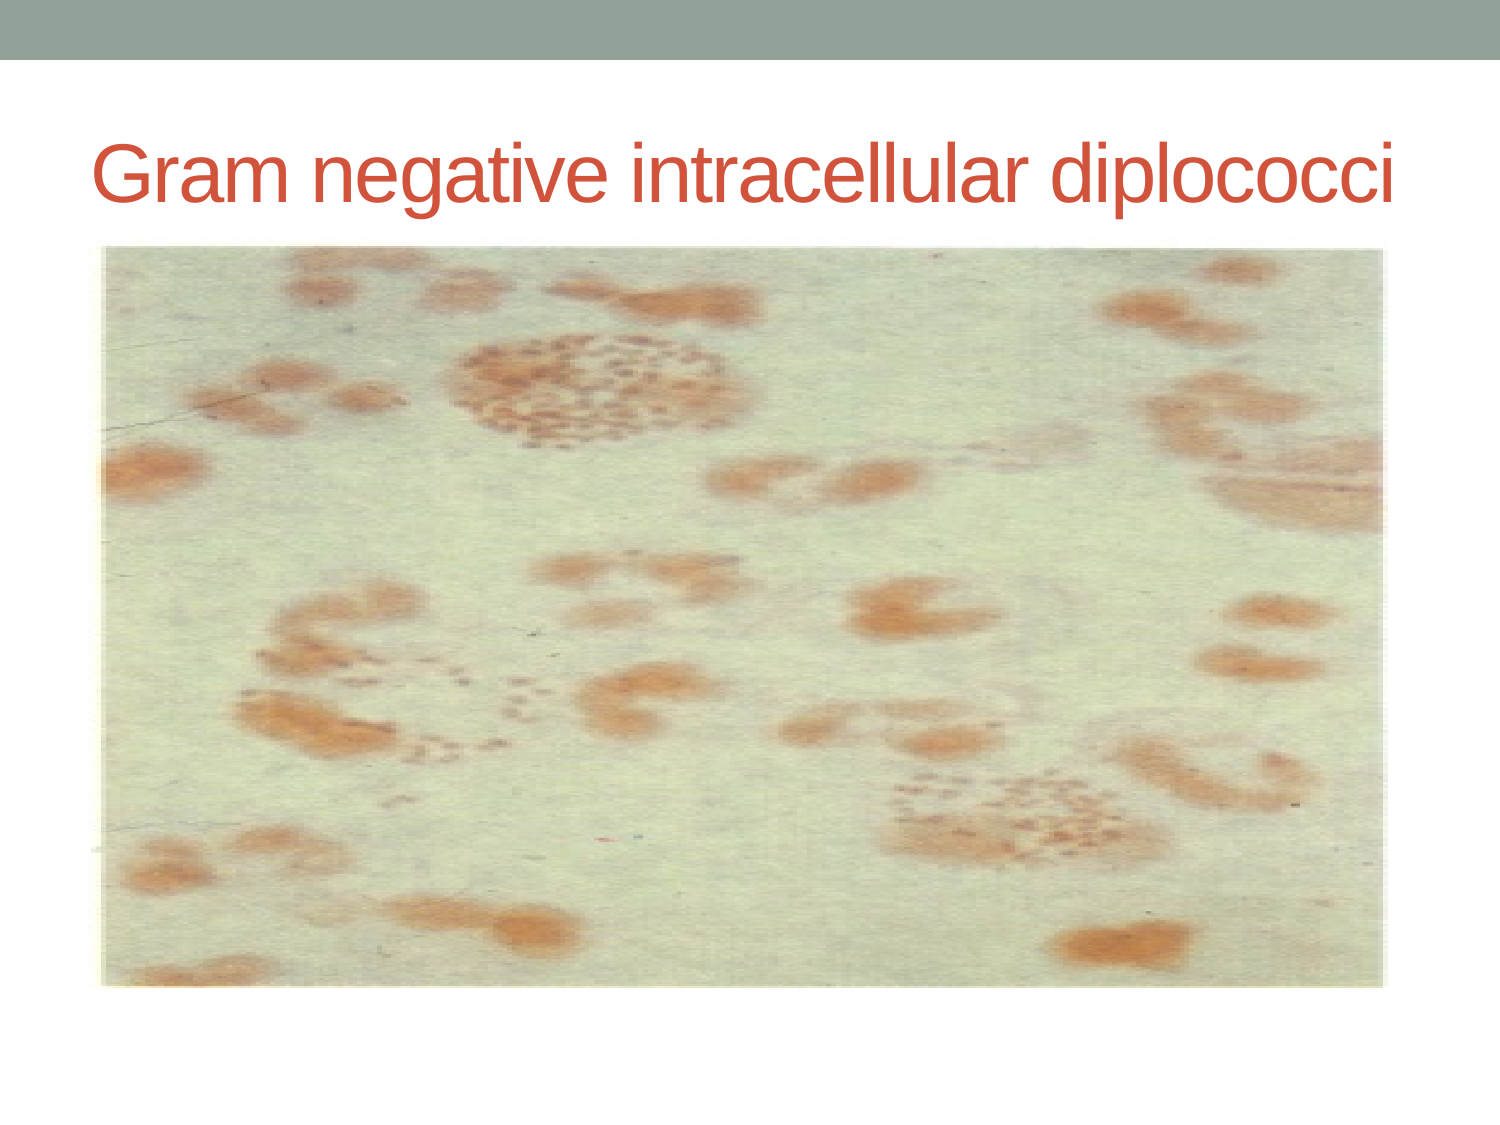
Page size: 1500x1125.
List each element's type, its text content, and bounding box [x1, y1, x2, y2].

picture [87, 237, 1388, 988]
title Gram negative intracellular diplococci [75, 87, 1425, 250]
